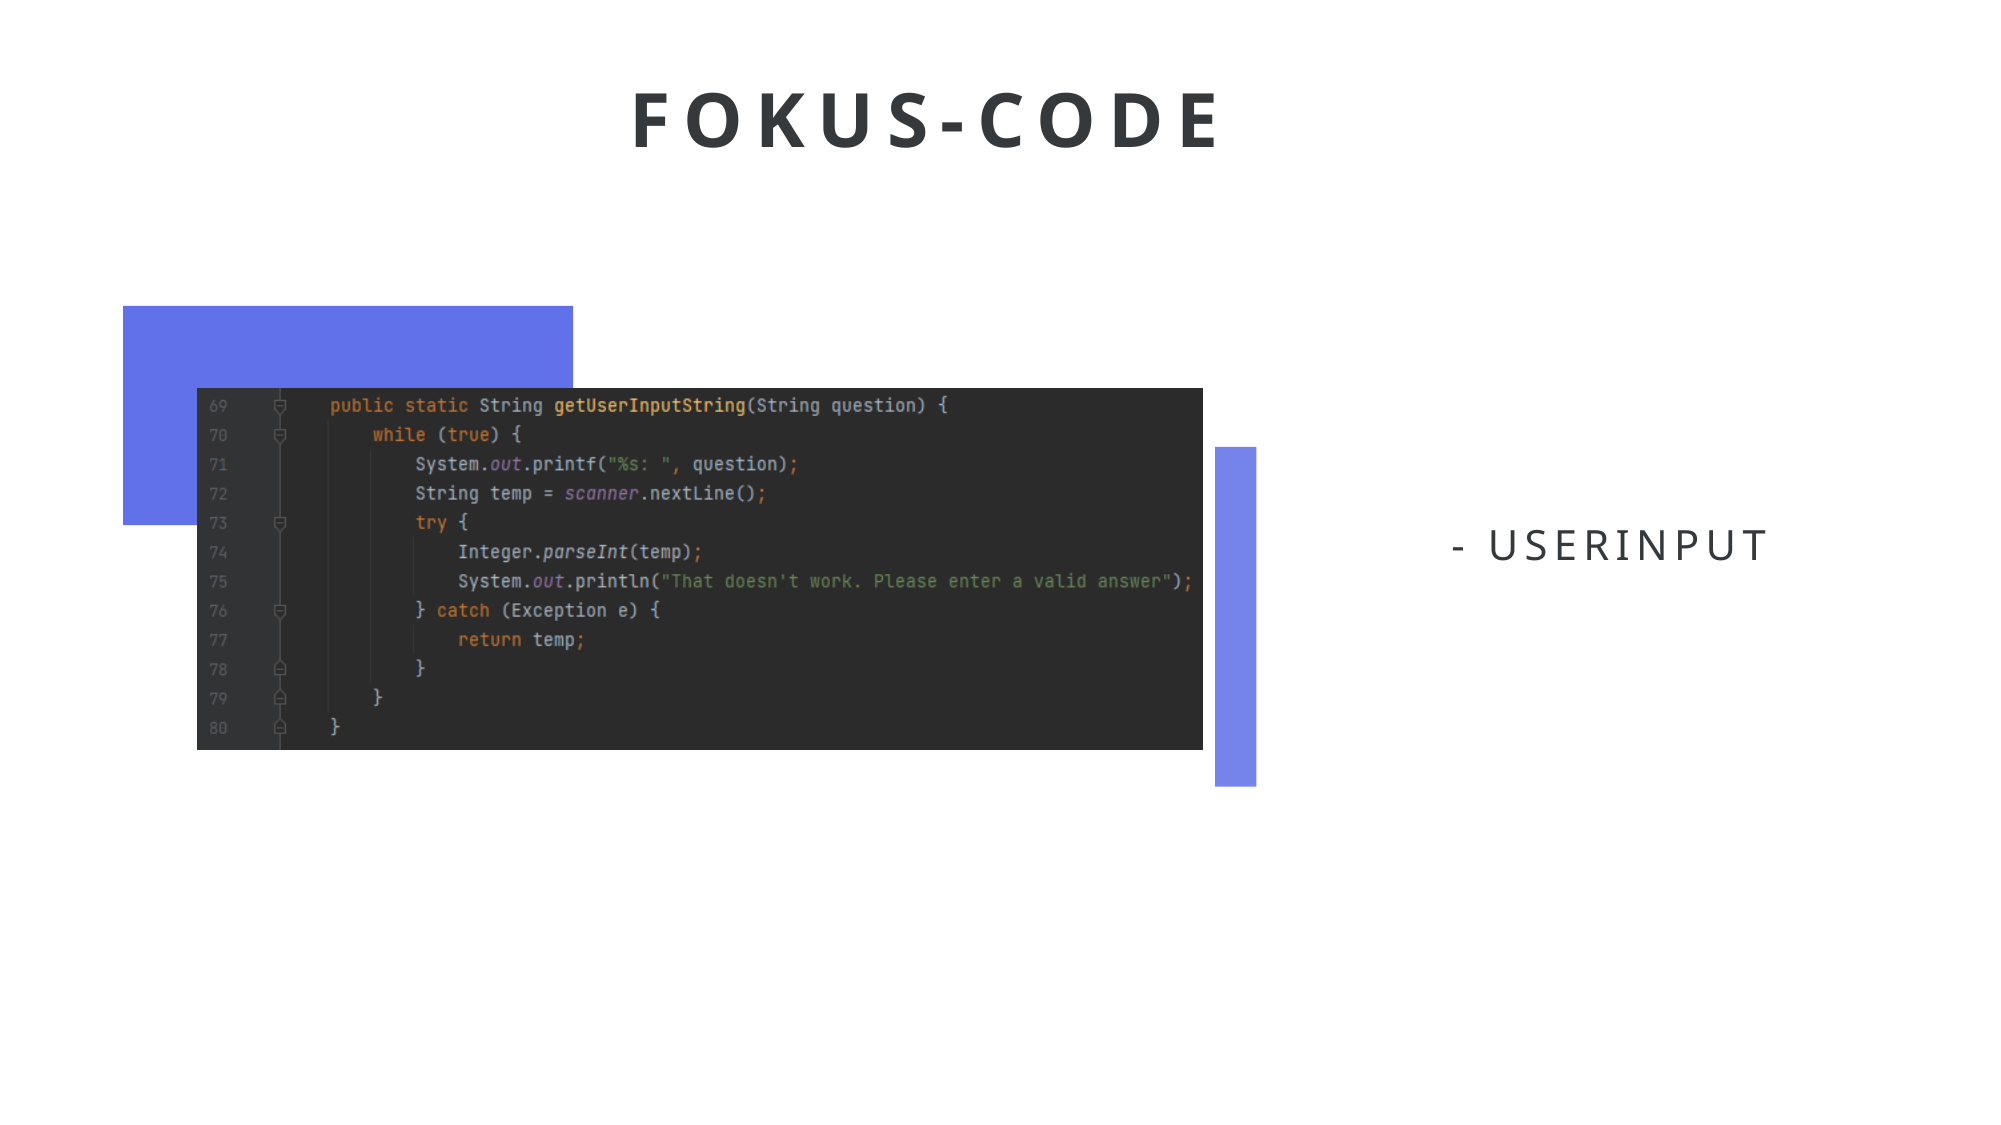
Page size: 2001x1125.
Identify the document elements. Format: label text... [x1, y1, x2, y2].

title Fokus-code [629, 56, 1307, 164]
text_box - UserInput [1451, 519, 1906, 606]
picture [193, 388, 1203, 750]
text_box [1215, 446, 1257, 787]
text_box [123, 305, 574, 526]
